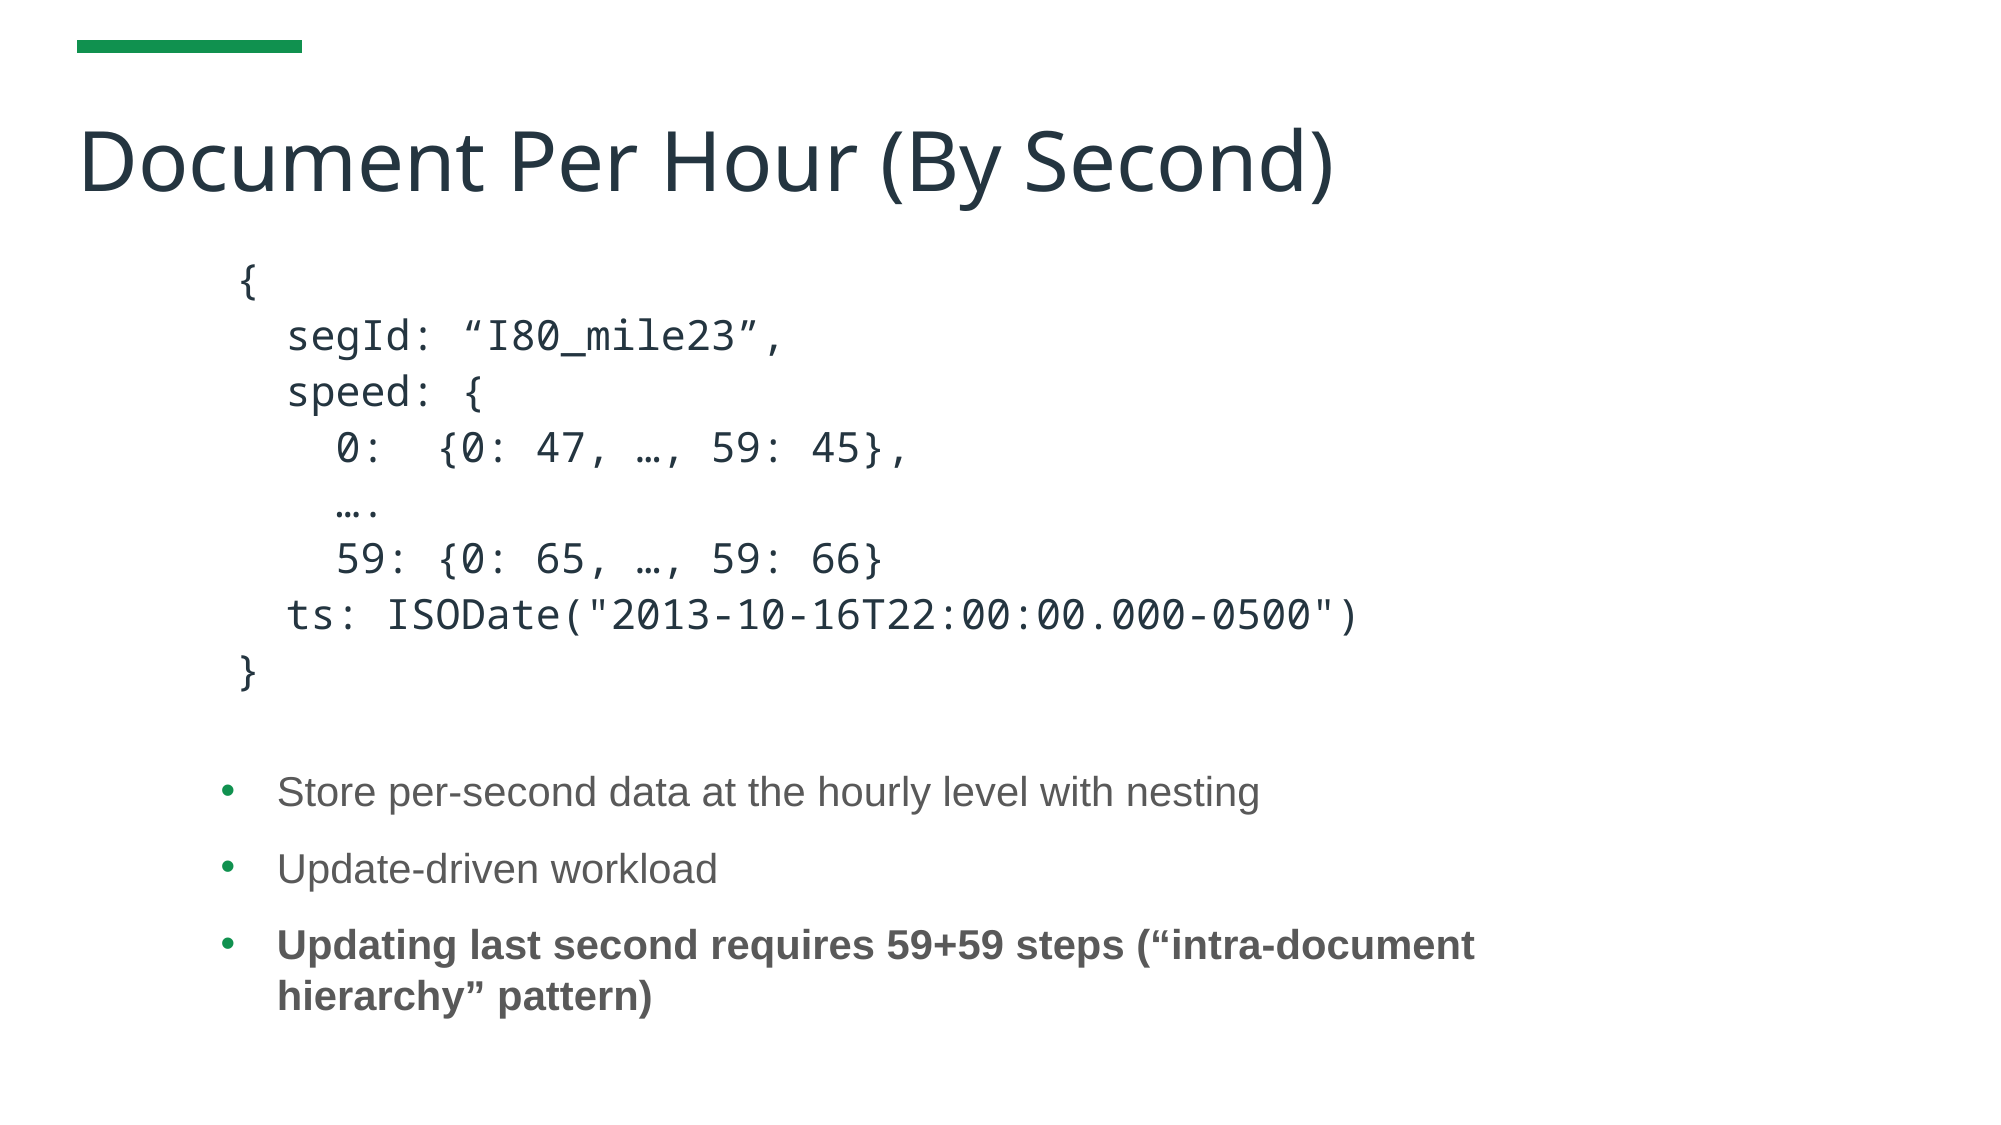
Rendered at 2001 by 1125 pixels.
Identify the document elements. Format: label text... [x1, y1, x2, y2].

text_box Store per-second data at the hourly level with nesting Update-driven workload Updating last second requires 59+59 steps (“intra-document hierarchy” pattern) [220, 765, 1675, 1020]
list { segId: “I80_mile23”, speed: { 0: {0: 47, …, 59: 45}, …. 59: {0: 65, …, 59: 66} ts: ISODate("2013-10-16T22:00:00.000-0500") } [220, 259, 1863, 1014]
title Document Per Hour (By Second) [62, 0, 1788, 218]
